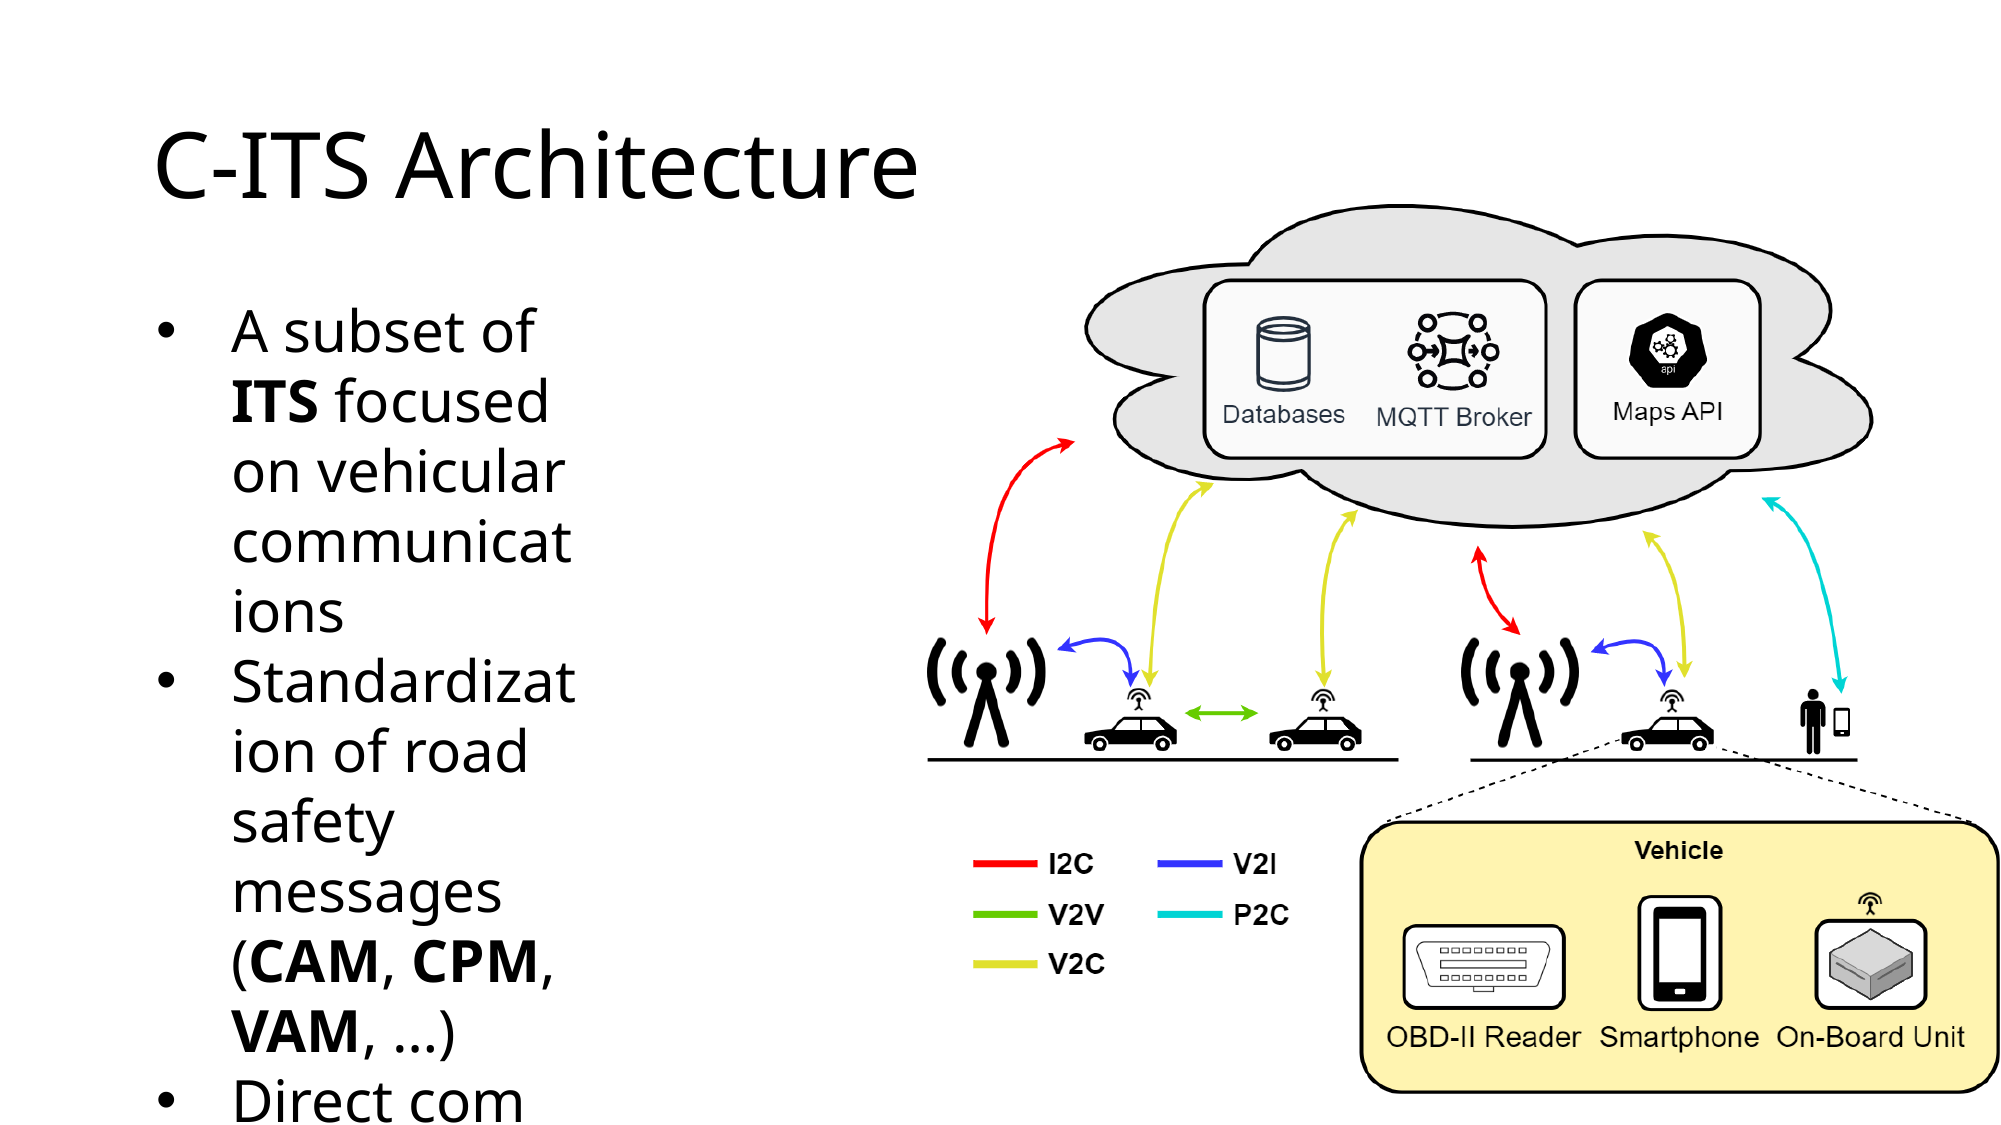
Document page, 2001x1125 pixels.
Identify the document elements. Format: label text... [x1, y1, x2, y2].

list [925, 168, 2000, 1094]
text_box A subset of ITS focused on vehicular communications Standardization of road safety messages (CAM, CPM, VAM, …) Direct communications Contextually relevant informations Significantly reduced delay Vehicle-To-Everything (V2X) services Tolling Electric Vehicle (EV) charging [141, 286, 593, 1125]
title C-ITS Architecture [137, 59, 1863, 278]
slide_number 9 [1412, 1094, 1863, 1103]
